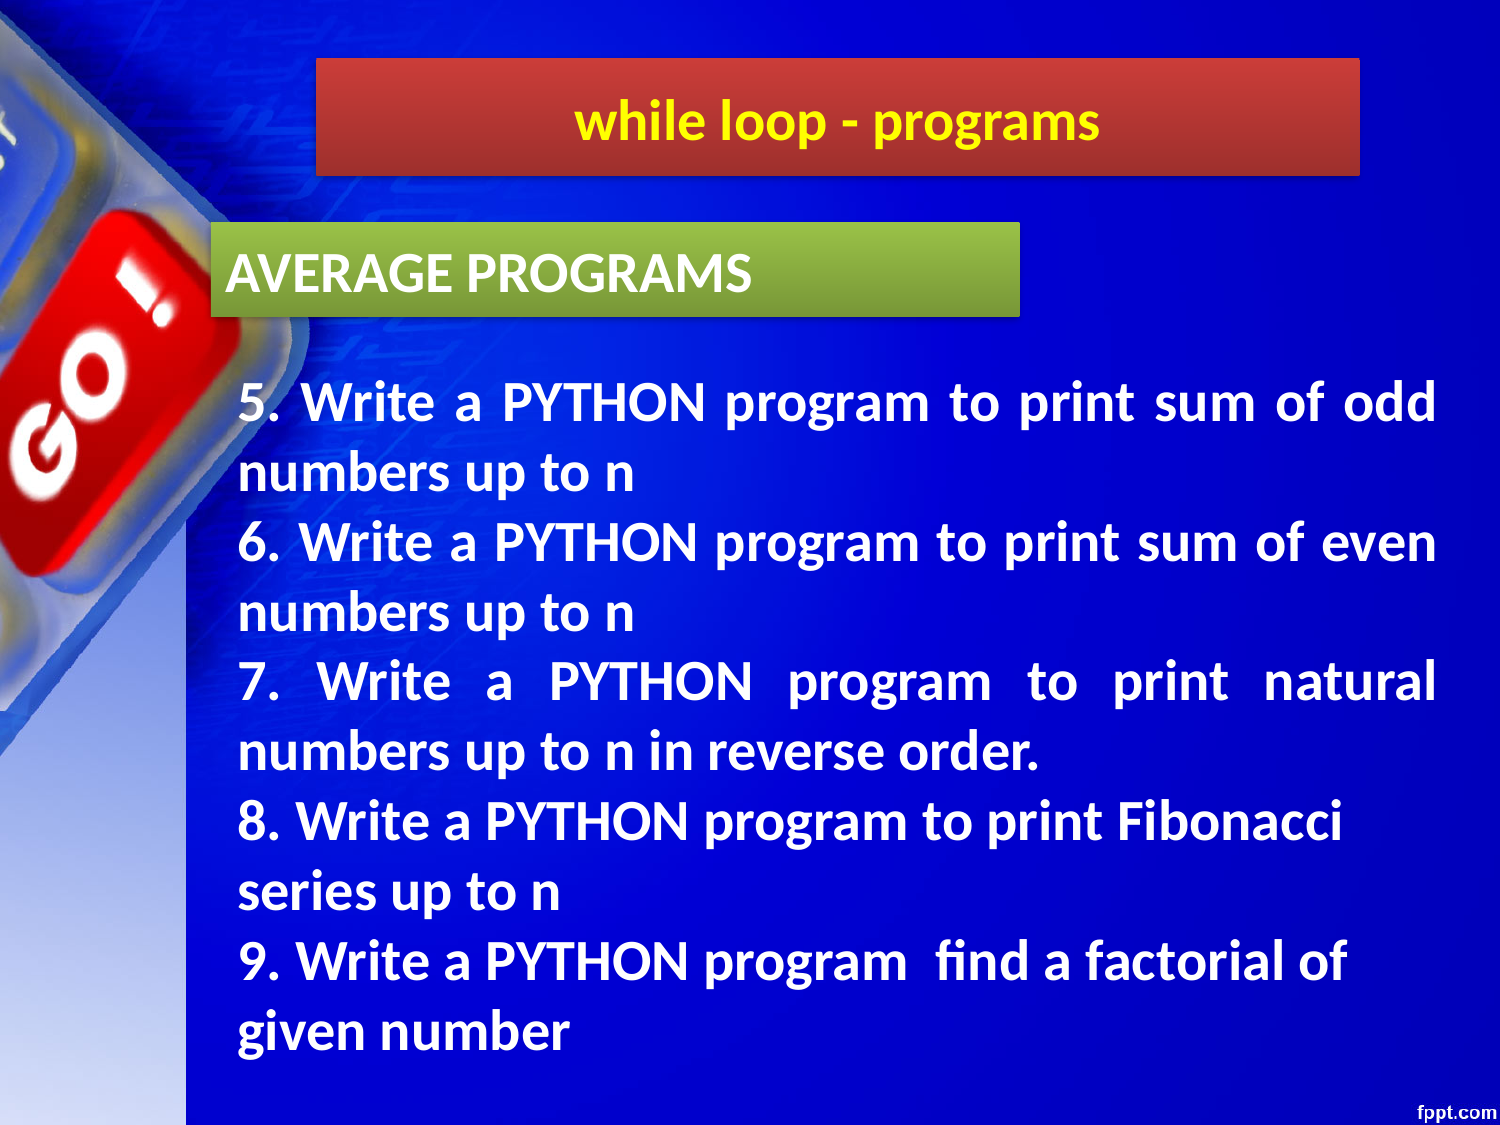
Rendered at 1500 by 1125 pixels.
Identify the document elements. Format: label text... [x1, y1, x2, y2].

picture [0, 0, 1500, 1125]
text_box while loop - programs [316, 58, 1360, 176]
text_box AVERAGE PROGRAMS [210, 222, 1020, 317]
text_box 5. Write a PYTHON program to print sum of odd numbers up to n 6. Write a PYTHON program to print sum of even numbers up to n 7. Write a PYTHON program to print natural numbers up to n in reverse order. 8. Write a PYTHON program to print Fibonacci series up to n 9. Write a PYTHON program find a factorial of given number [222, 355, 1453, 1070]
